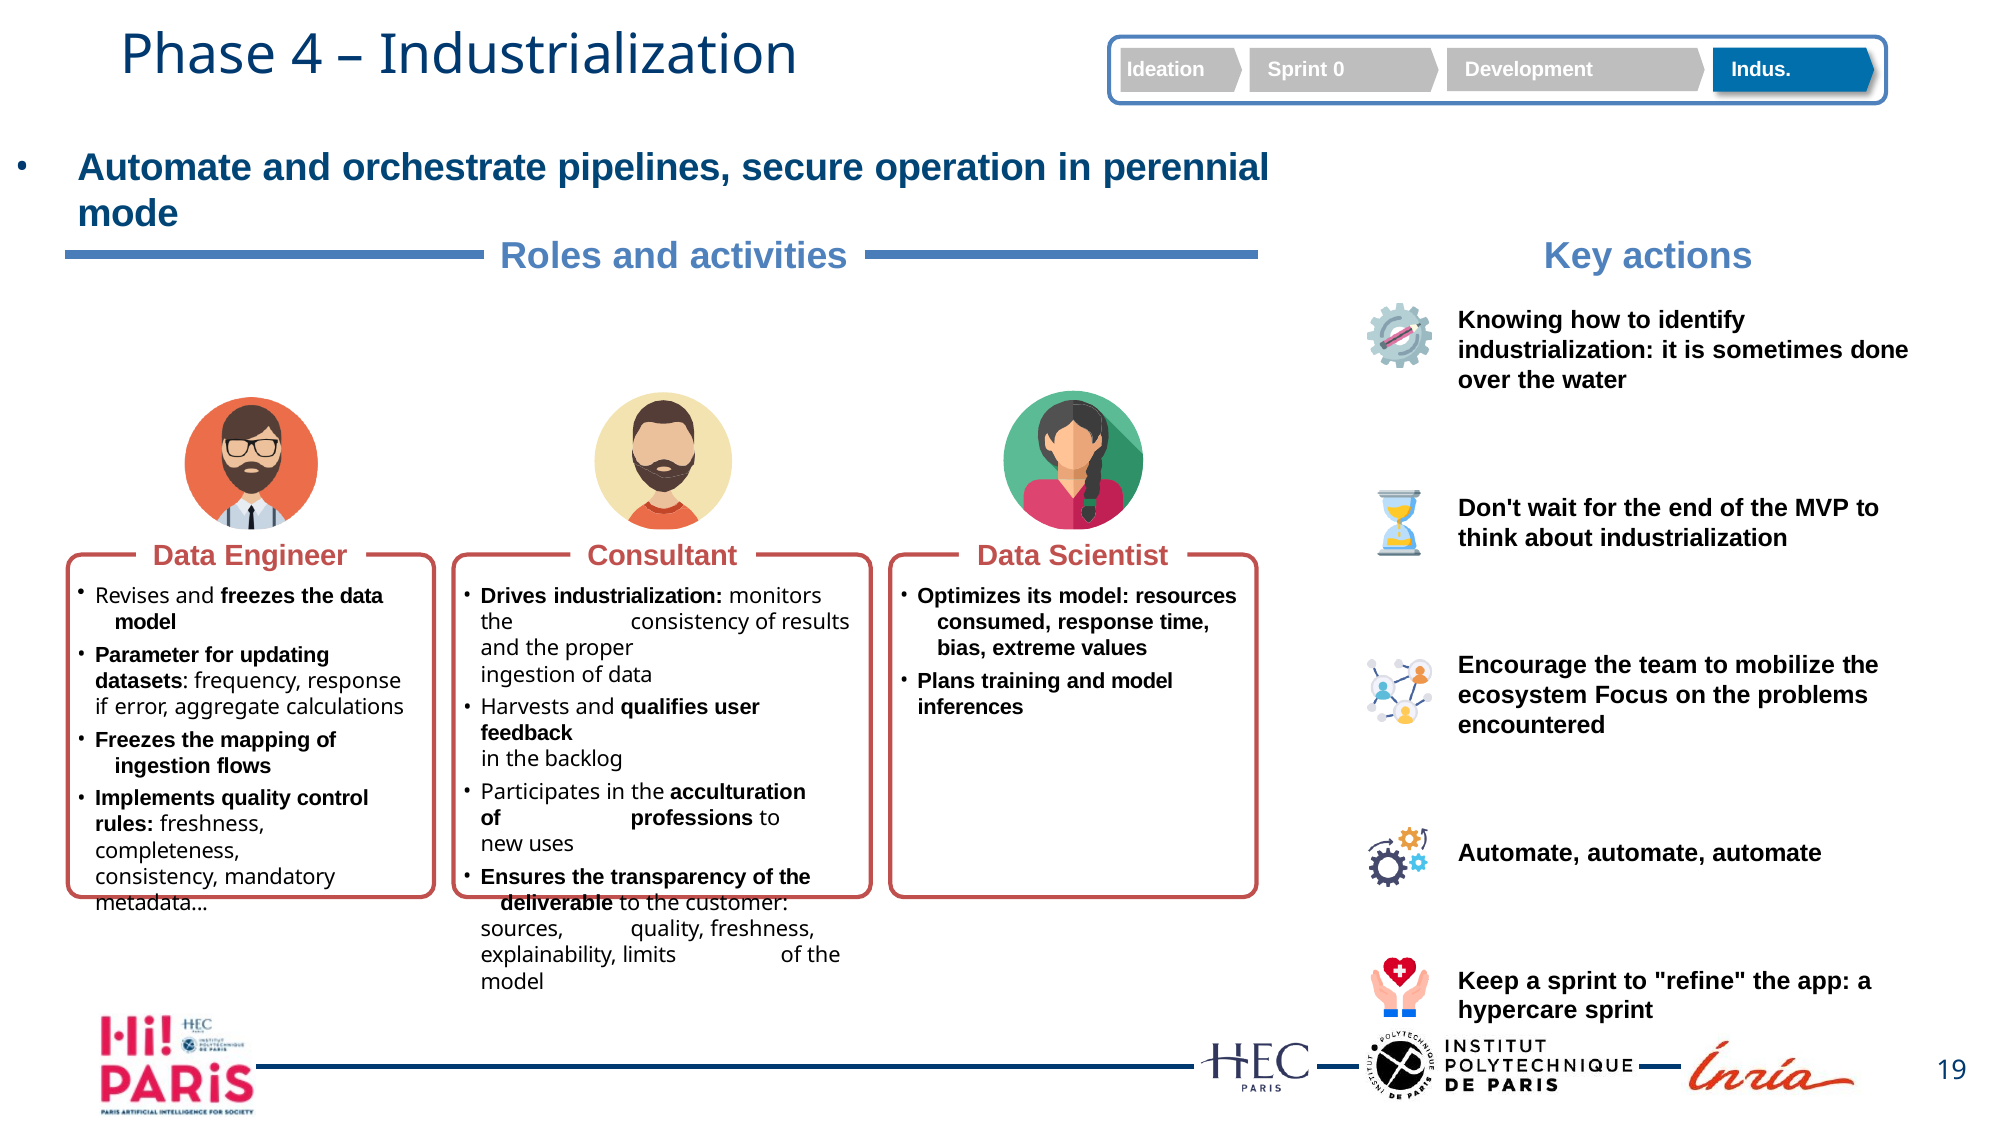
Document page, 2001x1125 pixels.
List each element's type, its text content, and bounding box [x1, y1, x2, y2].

text_box Drives industrialization: monitors the consistency of results and the proper ingestion of data Harvests and qualifies user feedback in the backlog Participates in the acculturation of professions to new uses Ensures the transparency of the deliverable to the customer: sources, quality, freshness, explainability, limits of the model [461, 579, 861, 994]
text_box [453, 554, 565, 896]
text_box [370, 554, 435, 898]
picture [1377, 490, 1422, 556]
text_box [890, 554, 1257, 898]
picture [99, 1013, 256, 1117]
picture [1366, 827, 1429, 887]
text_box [570, 391, 757, 580]
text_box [135, 397, 367, 580]
text_box Don't wait for the end of the MVP to think about industrialization [1456, 489, 1882, 552]
text_box Roles and activities [497, 228, 852, 276]
text_box Encourage the team to mobilize the ecosystem Focus on the problems encountered [1455, 646, 1882, 739]
picture [1681, 1033, 1861, 1051]
text_box Automate and orchestrate pipelines, secure operation in perennial mode [12, 139, 1378, 235]
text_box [1106, 34, 1889, 106]
text_box [67, 554, 130, 896]
picture [1200, 1042, 1309, 1092]
slide_number 19 [1681, 1051, 1976, 1125]
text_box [958, 390, 1188, 580]
text_box Keep a sprint to "refine" the app: a hypercare sprint [1455, 962, 1874, 1024]
text_box Revises and freezes the data model Parameter for updating datasets: frequency, response if error, aggregate calculations Freezes the mapping of ingestion flows Implements quality control rules: freshness, completeness, consistency, mandatory metadata... [75, 579, 415, 915]
text_box Automate, automate, automate [1455, 834, 1826, 867]
picture [1359, 954, 1639, 1115]
picture [1366, 302, 1432, 369]
text_box [761, 554, 871, 897]
title Phase 4 – Industrialization [117, 15, 1002, 139]
text_box Optimizes its model: resources consumed, response time, bias, extreme values Plans training and model inferences [897, 579, 1245, 719]
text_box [1708, 43, 1888, 107]
text_box Key actions Knowing how to identify industrialization: it is sometimes done over the water [1455, 228, 1915, 394]
picture [1366, 658, 1432, 725]
